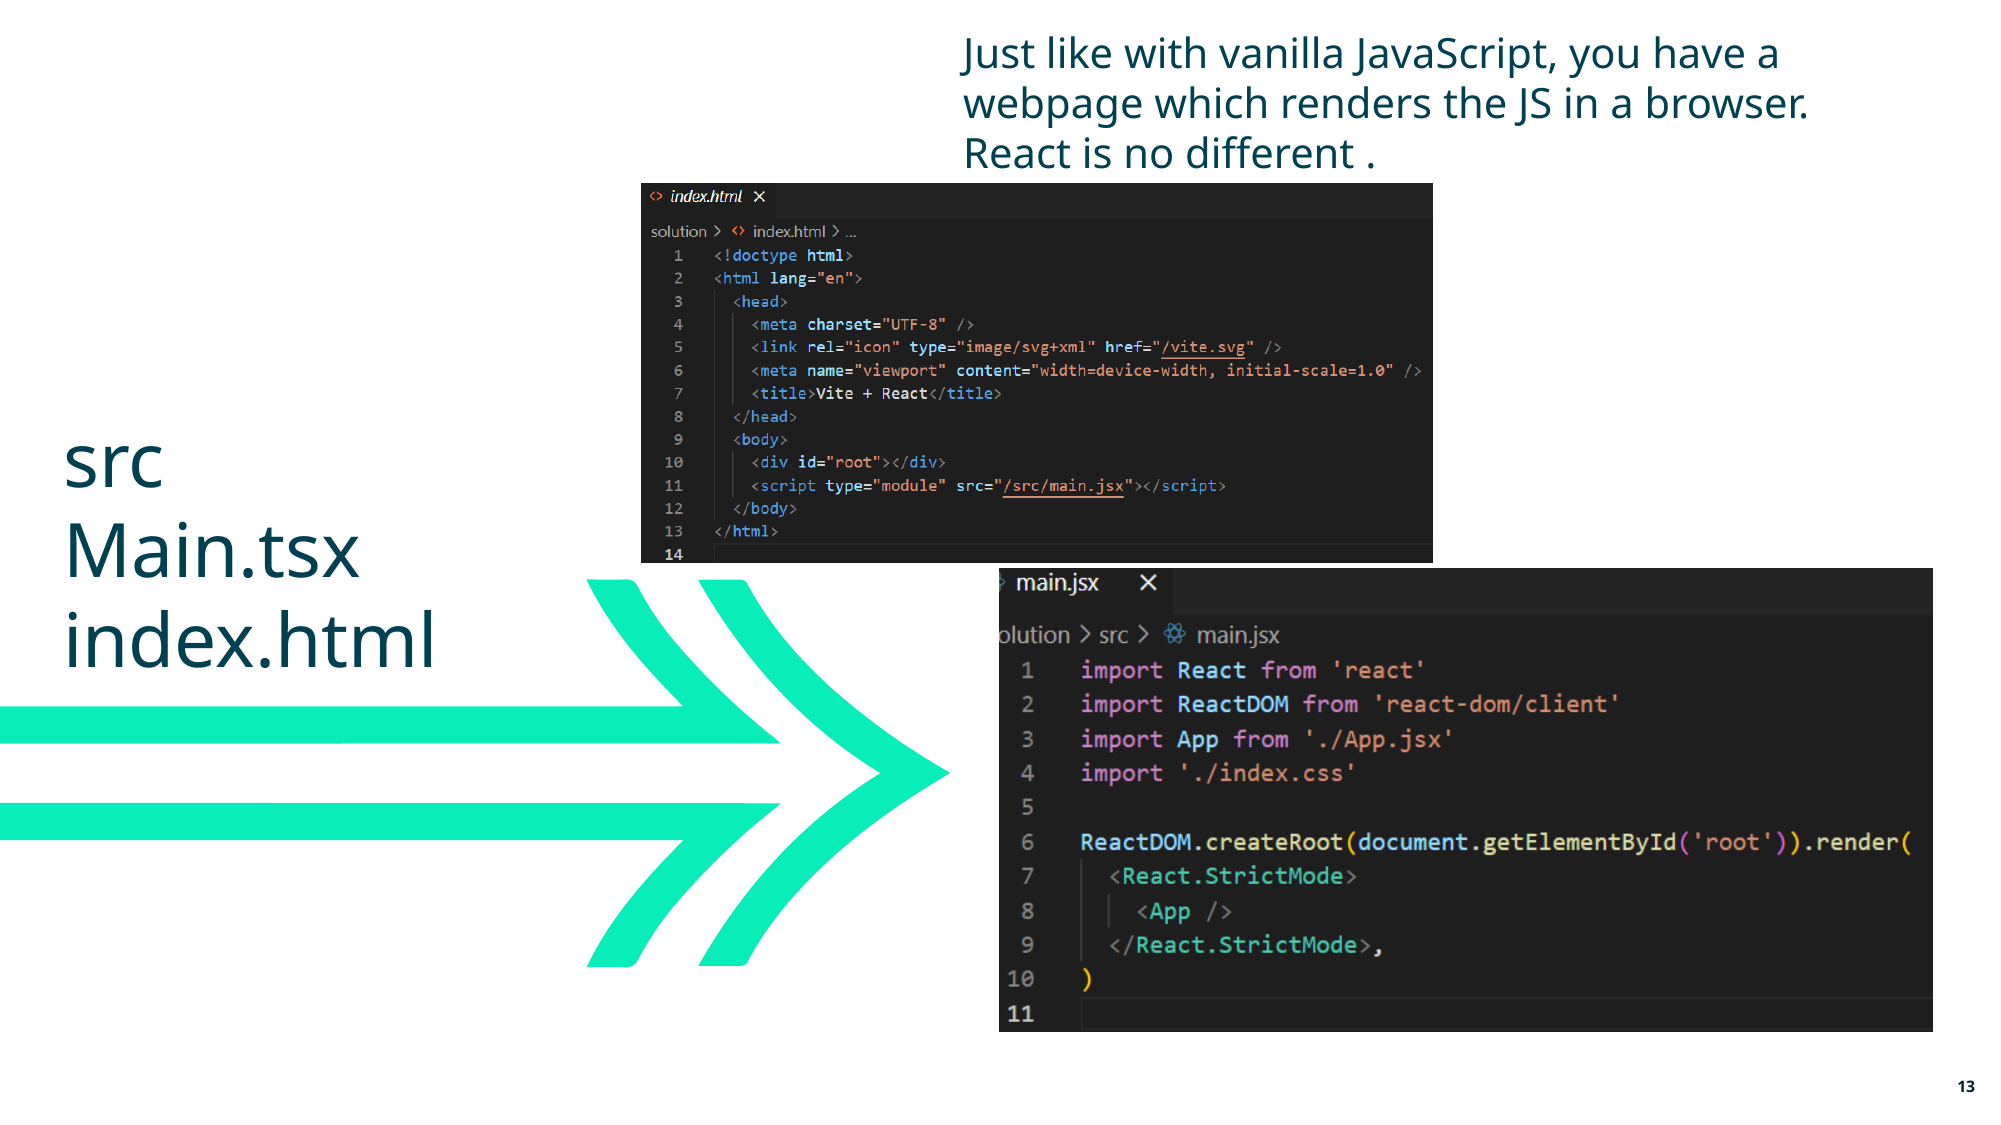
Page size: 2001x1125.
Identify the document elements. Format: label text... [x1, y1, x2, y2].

list src Main.tsx index.html [63, 203, 670, 683]
picture [999, 568, 1933, 1032]
picture [641, 183, 1433, 563]
list Just like with vanilla JavaScript, you have a webpage which renders the JS in a browser. React is no different . [963, 27, 1902, 995]
slide_number 13 [1846, 1068, 1976, 1098]
